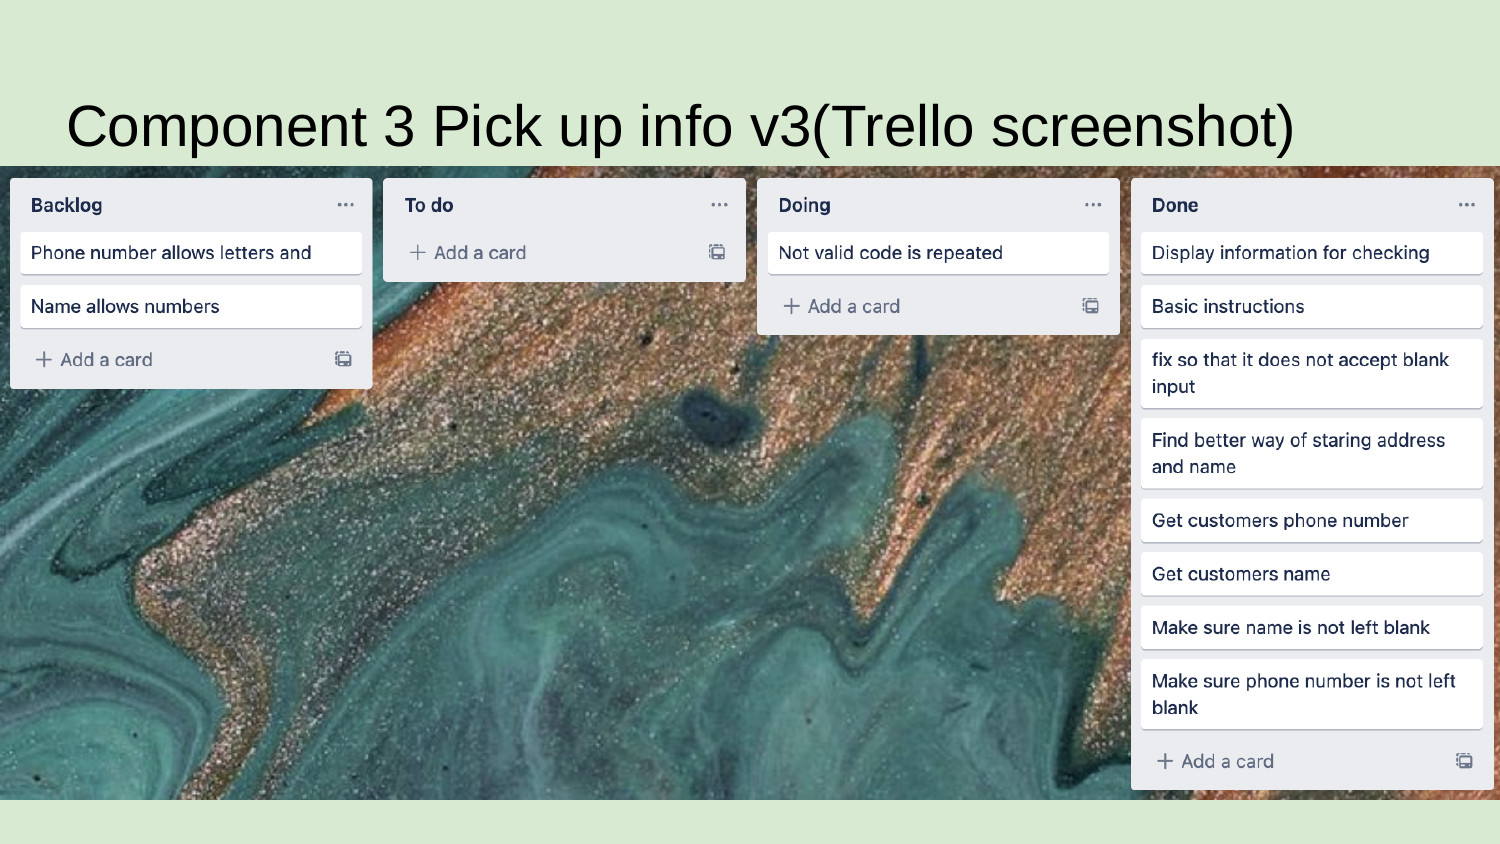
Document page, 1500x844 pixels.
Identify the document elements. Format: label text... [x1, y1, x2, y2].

title Component 3 Pick up info v3(Trello screenshot) [51, 72, 1449, 165]
picture [0, 166, 1500, 800]
